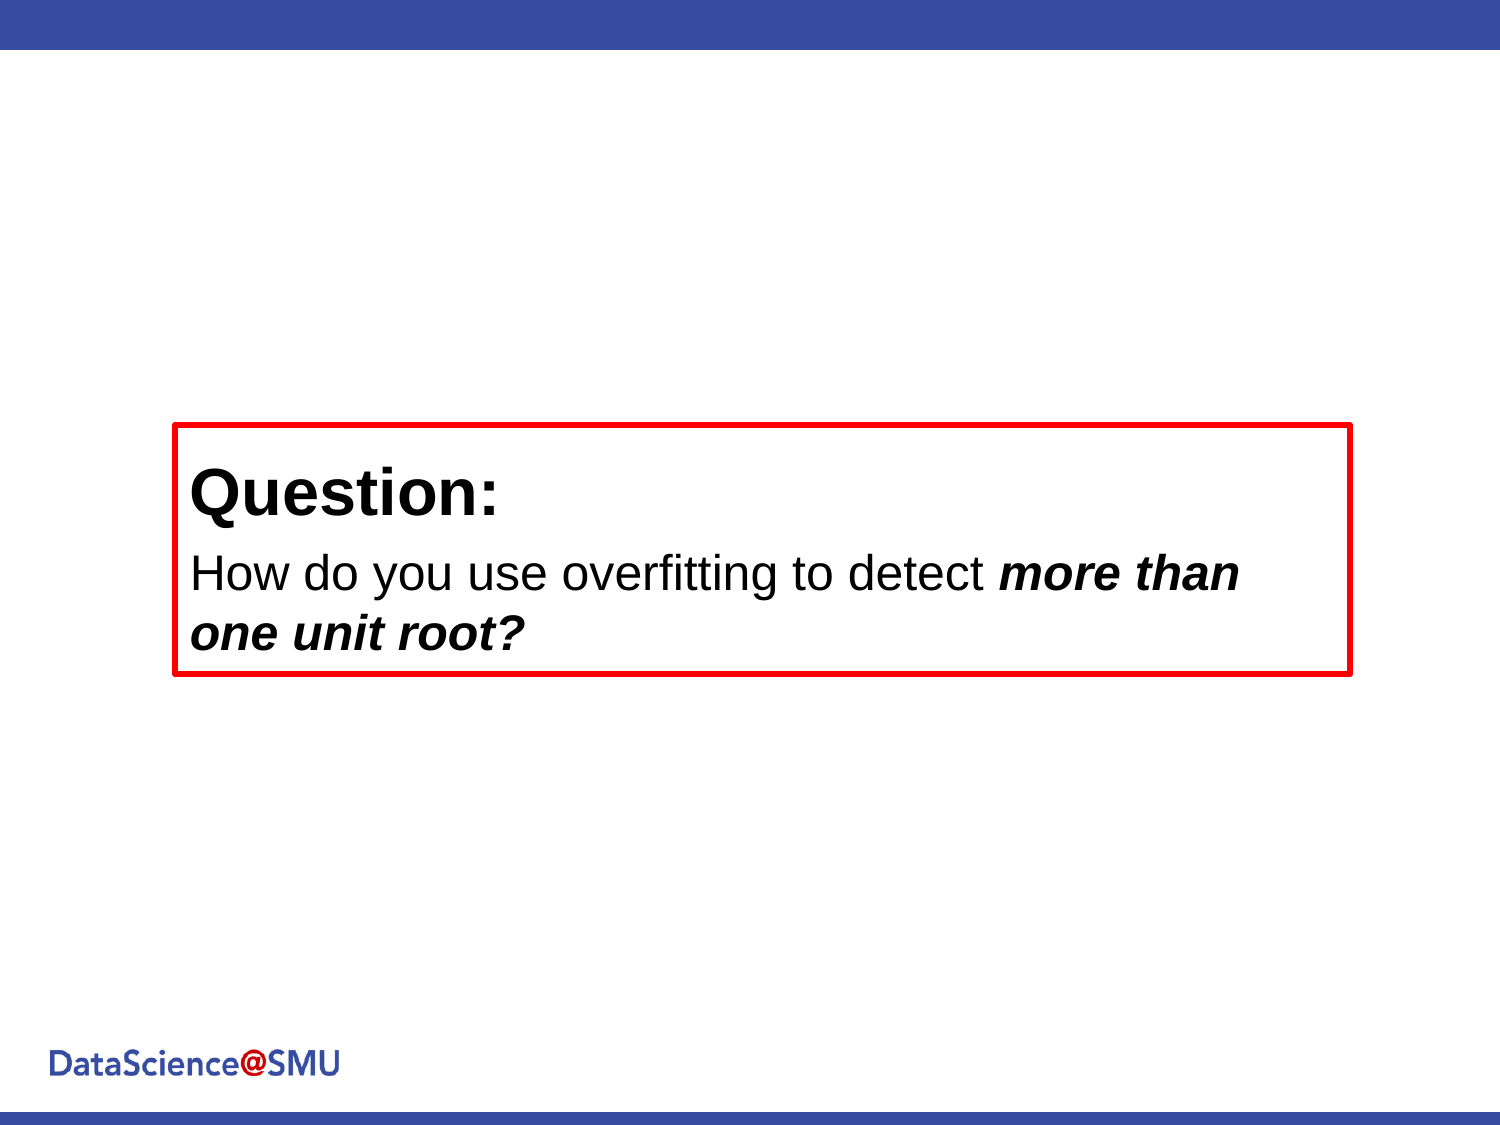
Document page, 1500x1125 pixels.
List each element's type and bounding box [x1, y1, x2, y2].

picture [50, 1049, 339, 1076]
text_box [173, 423, 1352, 676]
